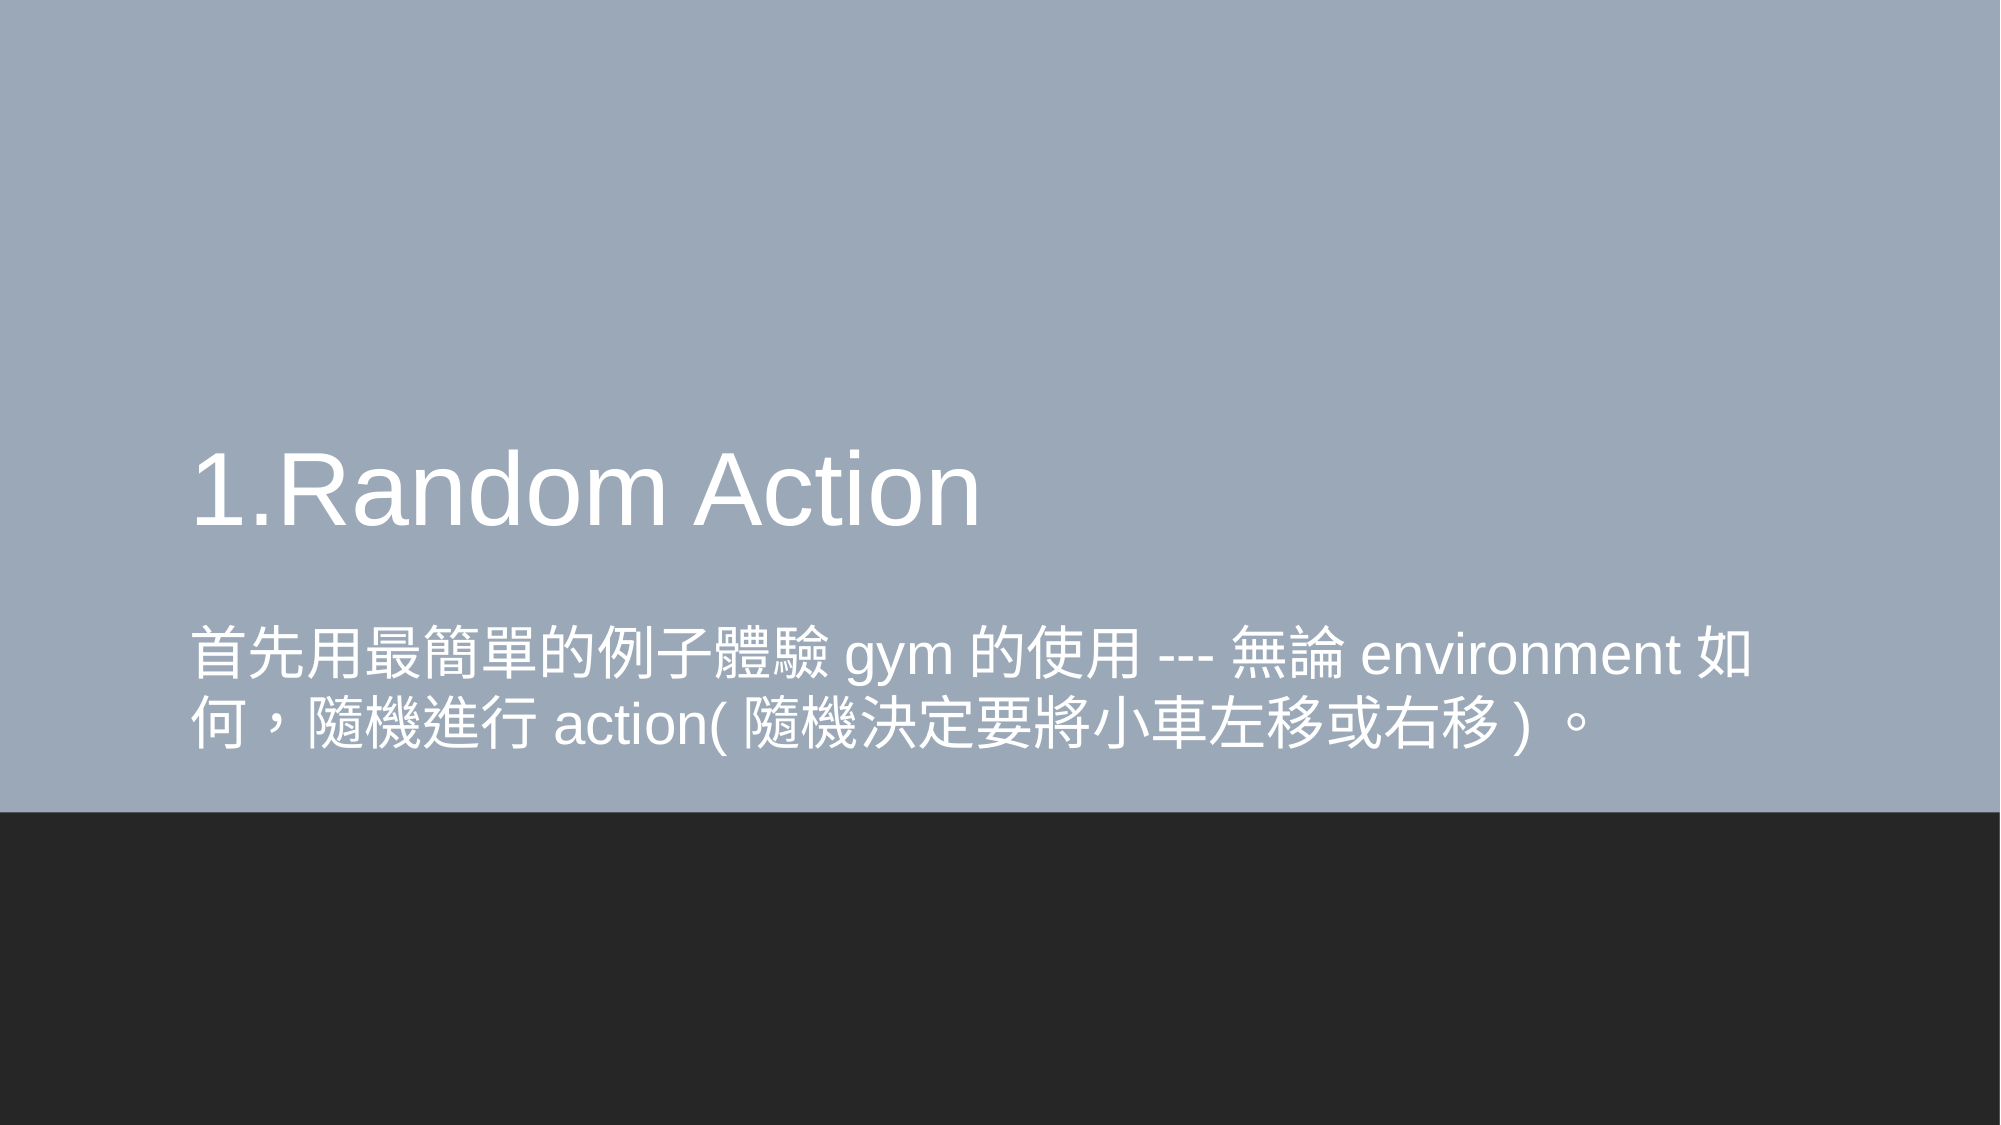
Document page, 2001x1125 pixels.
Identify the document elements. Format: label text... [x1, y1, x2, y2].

text_box [0, 811, 2000, 1125]
text_box [0, 0, 2000, 811]
text_box 1.Random Action 首先用最簡單的例子體驗gym的使用---無論environment如何，隨機進行action(隨機決定要將小車左移或右移)。 [174, 413, 1825, 764]
